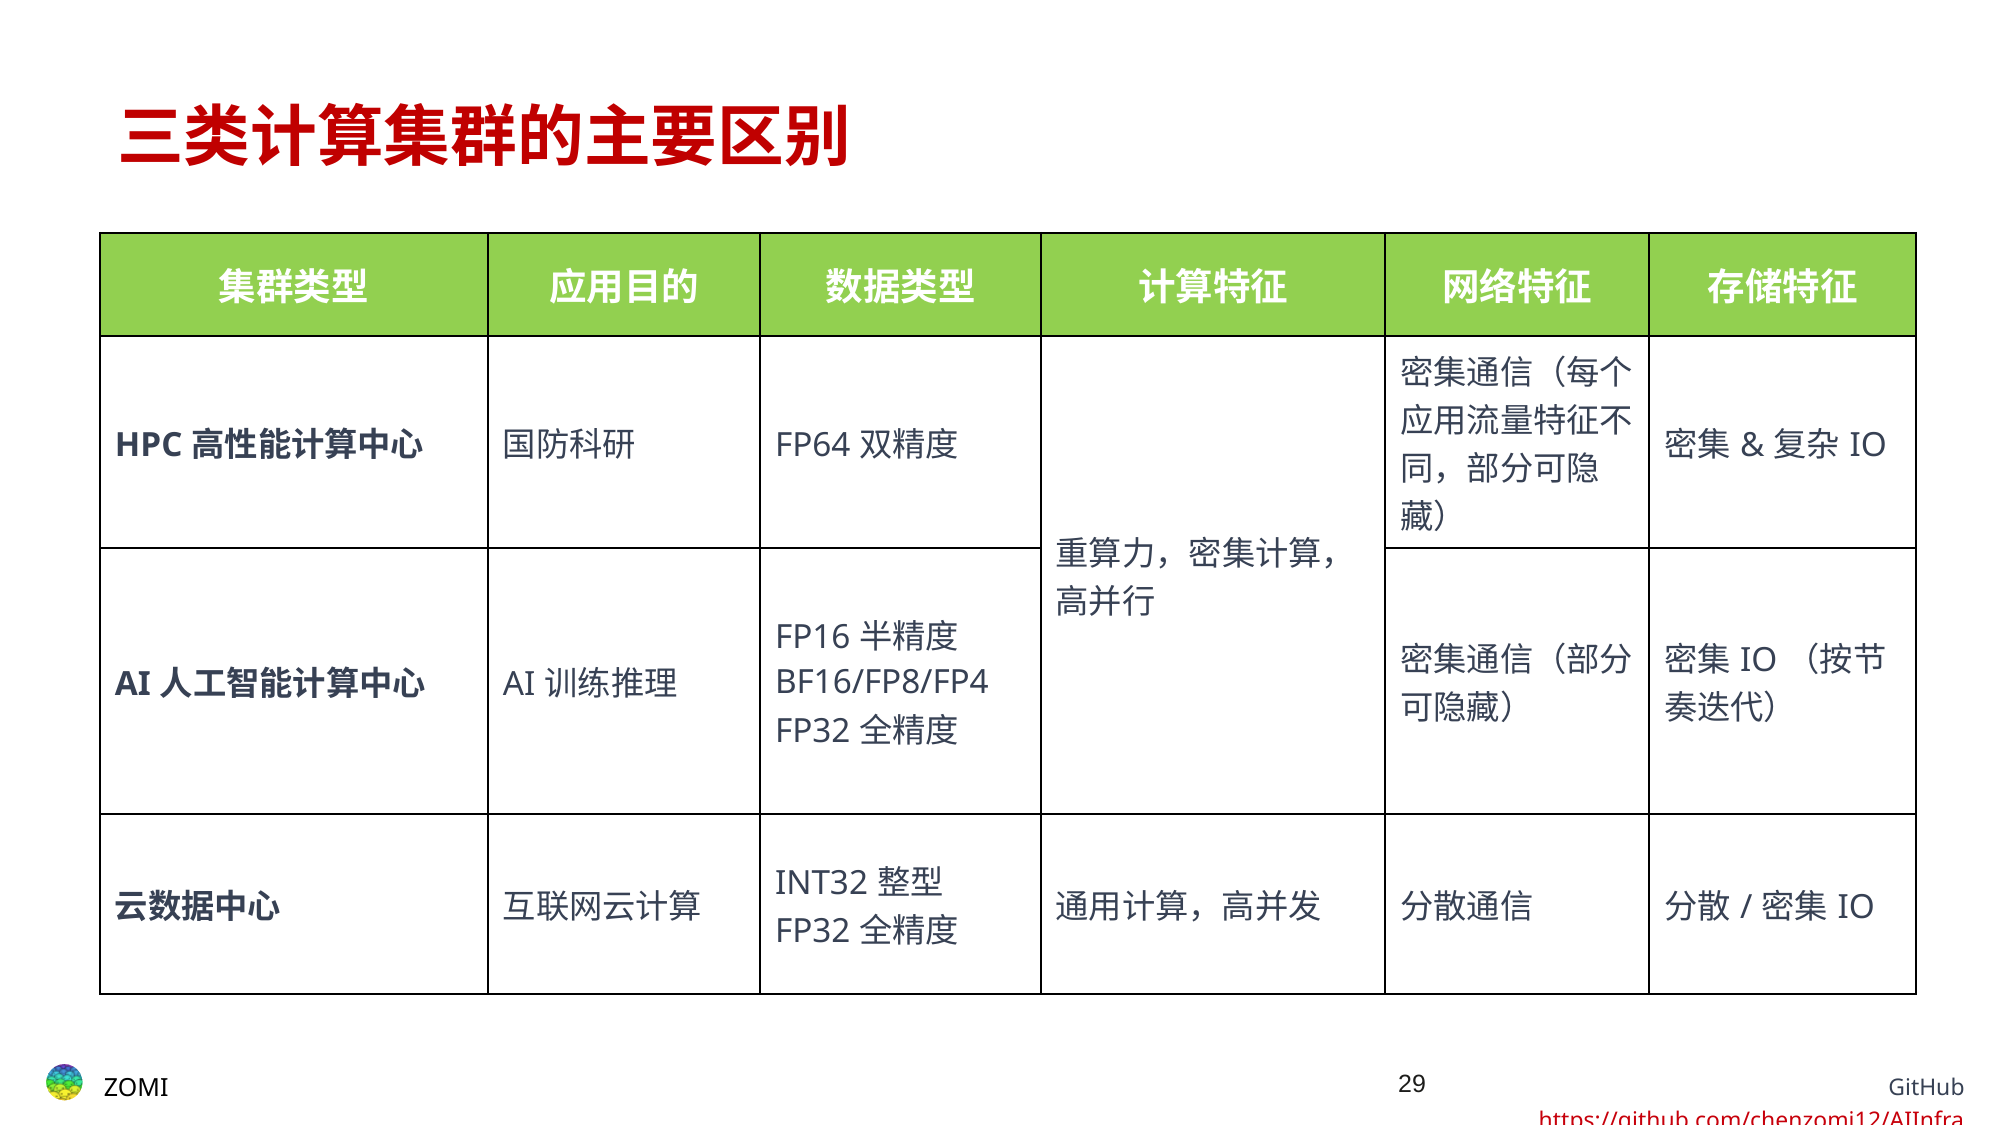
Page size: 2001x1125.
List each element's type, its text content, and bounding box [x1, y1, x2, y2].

table_header 集群类型 [101, 234, 487, 335]
table_cell 密集通信（每个应用流量特征不同，部分可隐藏） [1386, 337, 1648, 547]
table_header 数据类型 [761, 234, 1040, 335]
table_cell HPC高性能计算中心 [101, 337, 487, 547]
table_header 应用目的 [489, 234, 759, 335]
table_cell 互联网云计算 [489, 815, 759, 993]
table_cell 分散通信 [1386, 815, 1648, 993]
title 三类计算集群的主要区别 [102, 85, 1901, 183]
table_cell 云数据中心 [101, 815, 487, 993]
table_cell 密集&复杂IO [1650, 337, 1915, 547]
table_cell AI人工智能计算中心 [101, 549, 487, 813]
table_header 存储特征 [1650, 234, 1915, 335]
table_cell AI训练推理 [489, 549, 759, 813]
table_cell 分散/密集IO [1650, 815, 1915, 993]
table_cell 国防科研 [489, 337, 759, 547]
picture [47, 1065, 82, 1100]
table_header 计算特征 [1042, 234, 1384, 335]
table_header 网络特征 [1386, 234, 1648, 335]
table_cell FP16半精度 BF16/FP8/FP4 FP32全精度 [761, 549, 1040, 813]
table_cell FP64双精度 [761, 337, 1040, 547]
table_cell 重算力，密集计算，高并行 [1042, 337, 1384, 813]
table_cell INT32整型 FP32全精度 [761, 815, 1040, 993]
table_cell 密集通信（部分可隐藏） [1386, 549, 1648, 813]
table_cell 通用计算，高并发 [1042, 815, 1384, 993]
table_cell 密集IO（按节奏迭代） [1650, 549, 1915, 813]
